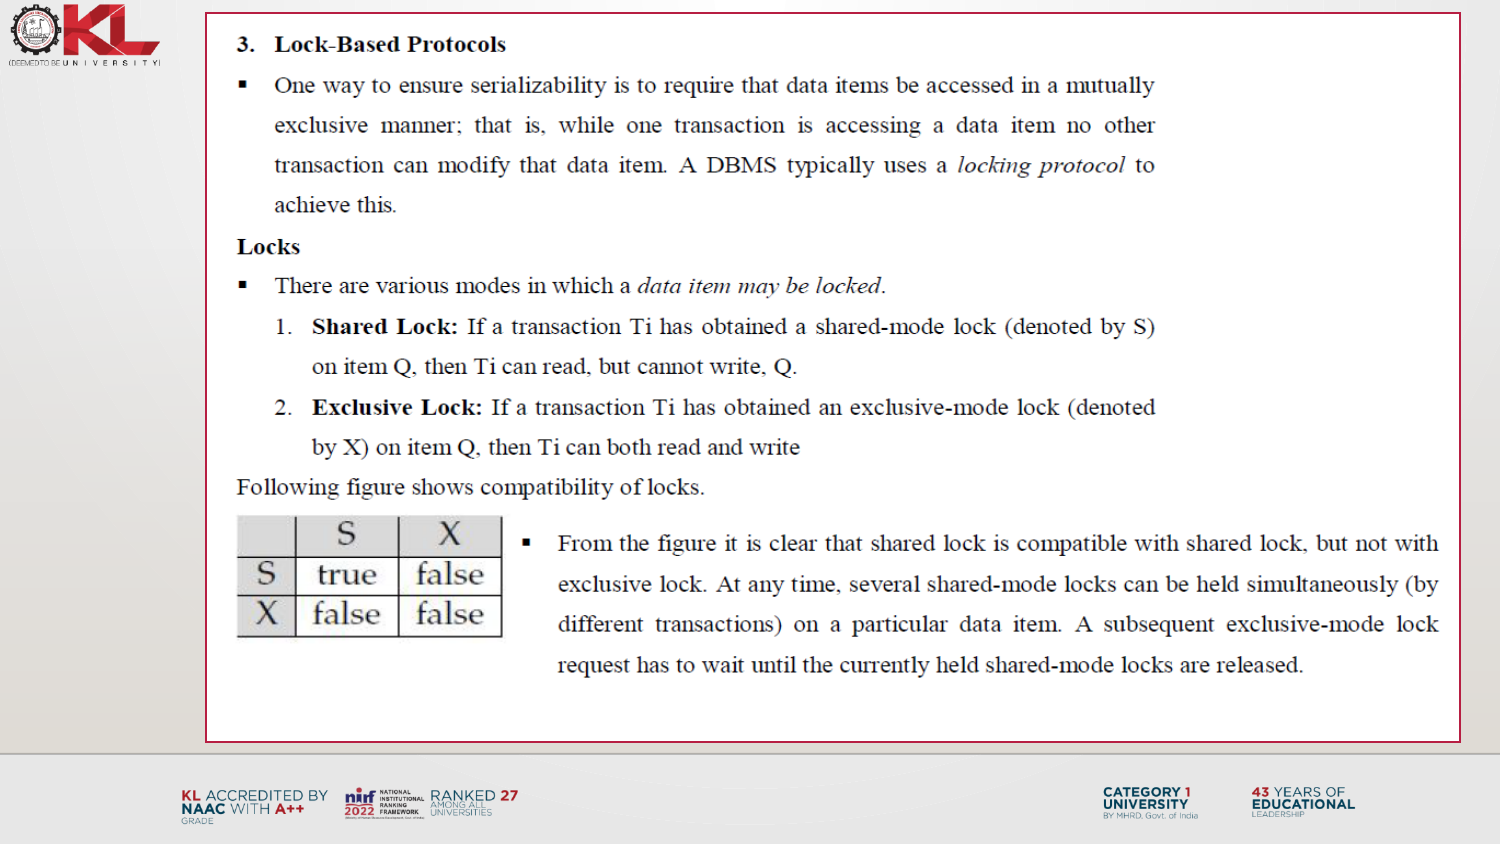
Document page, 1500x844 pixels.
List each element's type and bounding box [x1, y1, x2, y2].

picture [206, 13, 1459, 741]
picture [178, 784, 537, 828]
picture [9, 4, 160, 66]
picture [1085, 784, 1360, 826]
